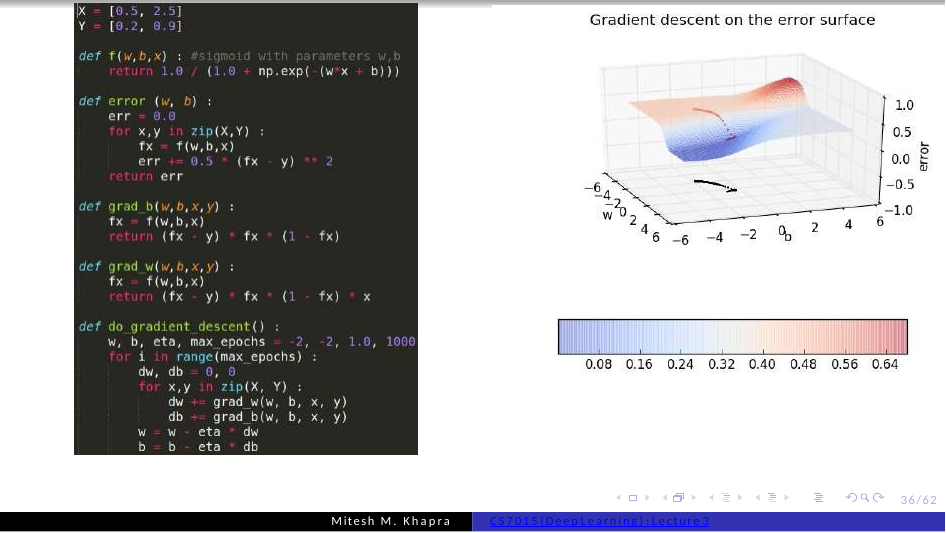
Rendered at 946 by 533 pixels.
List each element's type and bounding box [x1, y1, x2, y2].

text_box [898, 493, 941, 508]
text_box [0, 511, 946, 532]
text_box [0, 0, 946, 455]
